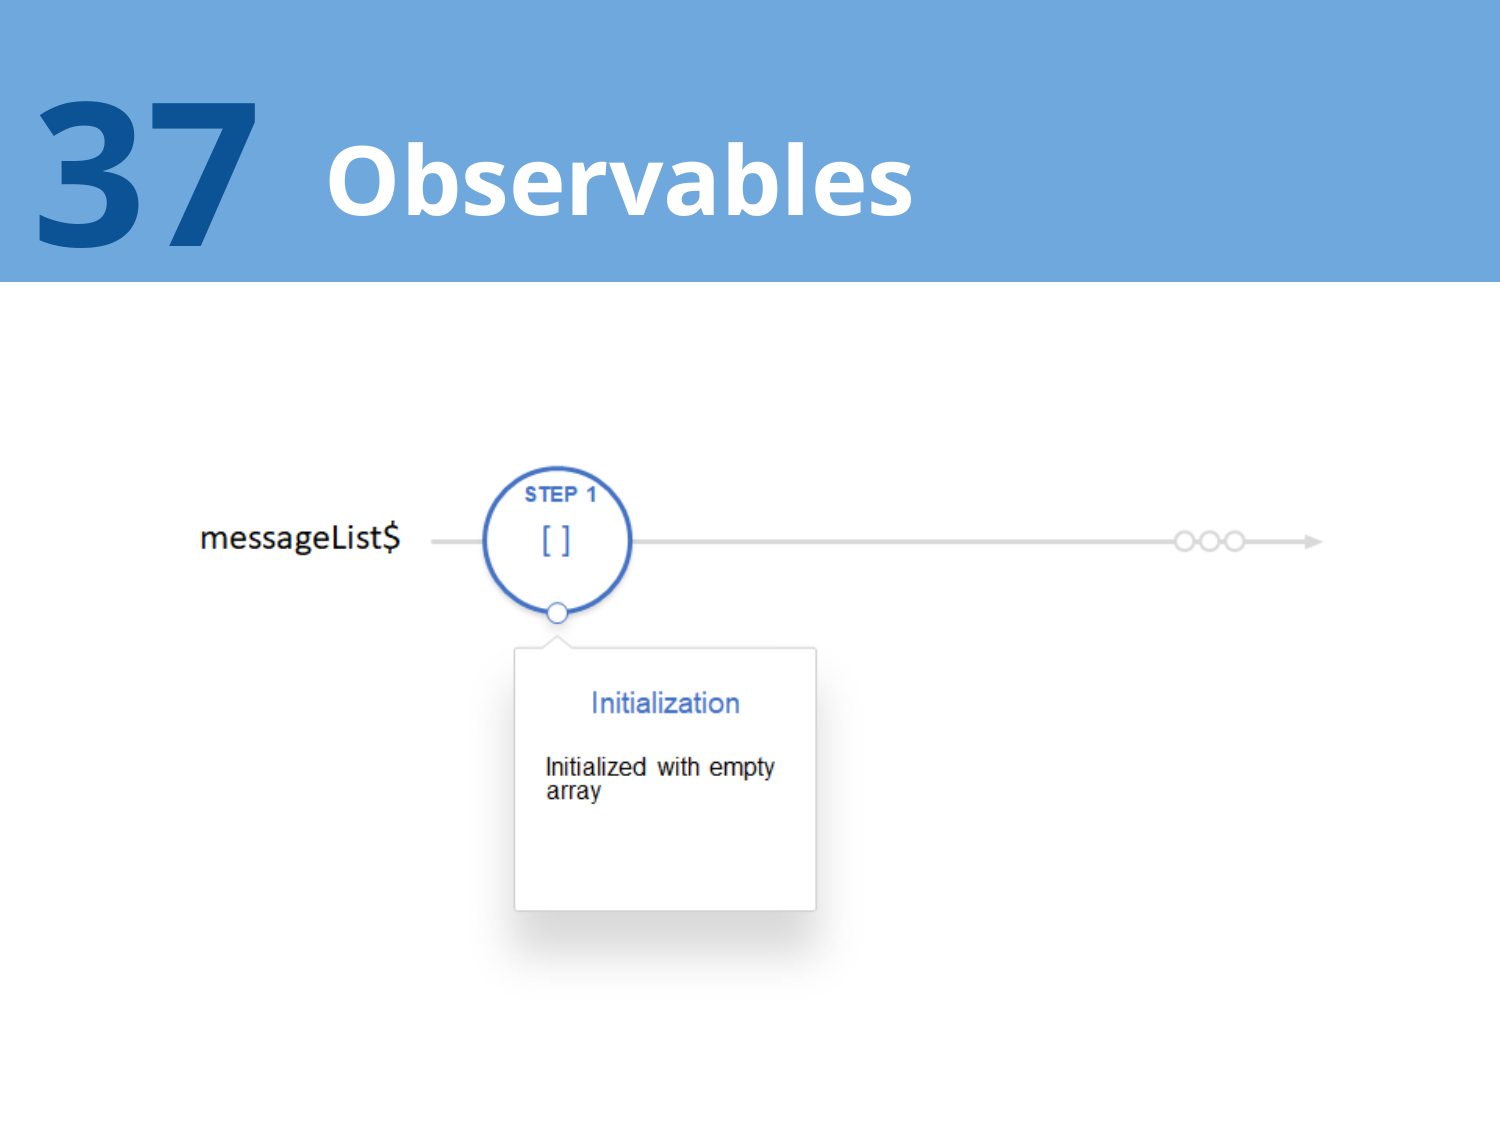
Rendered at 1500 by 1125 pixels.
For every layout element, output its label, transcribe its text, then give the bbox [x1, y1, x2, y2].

text_box [0, 282, 1500, 1125]
picture [176, 462, 1324, 1017]
slide_number ‹#› [17, 31, 315, 282]
title Observables [310, 104, 1500, 282]
